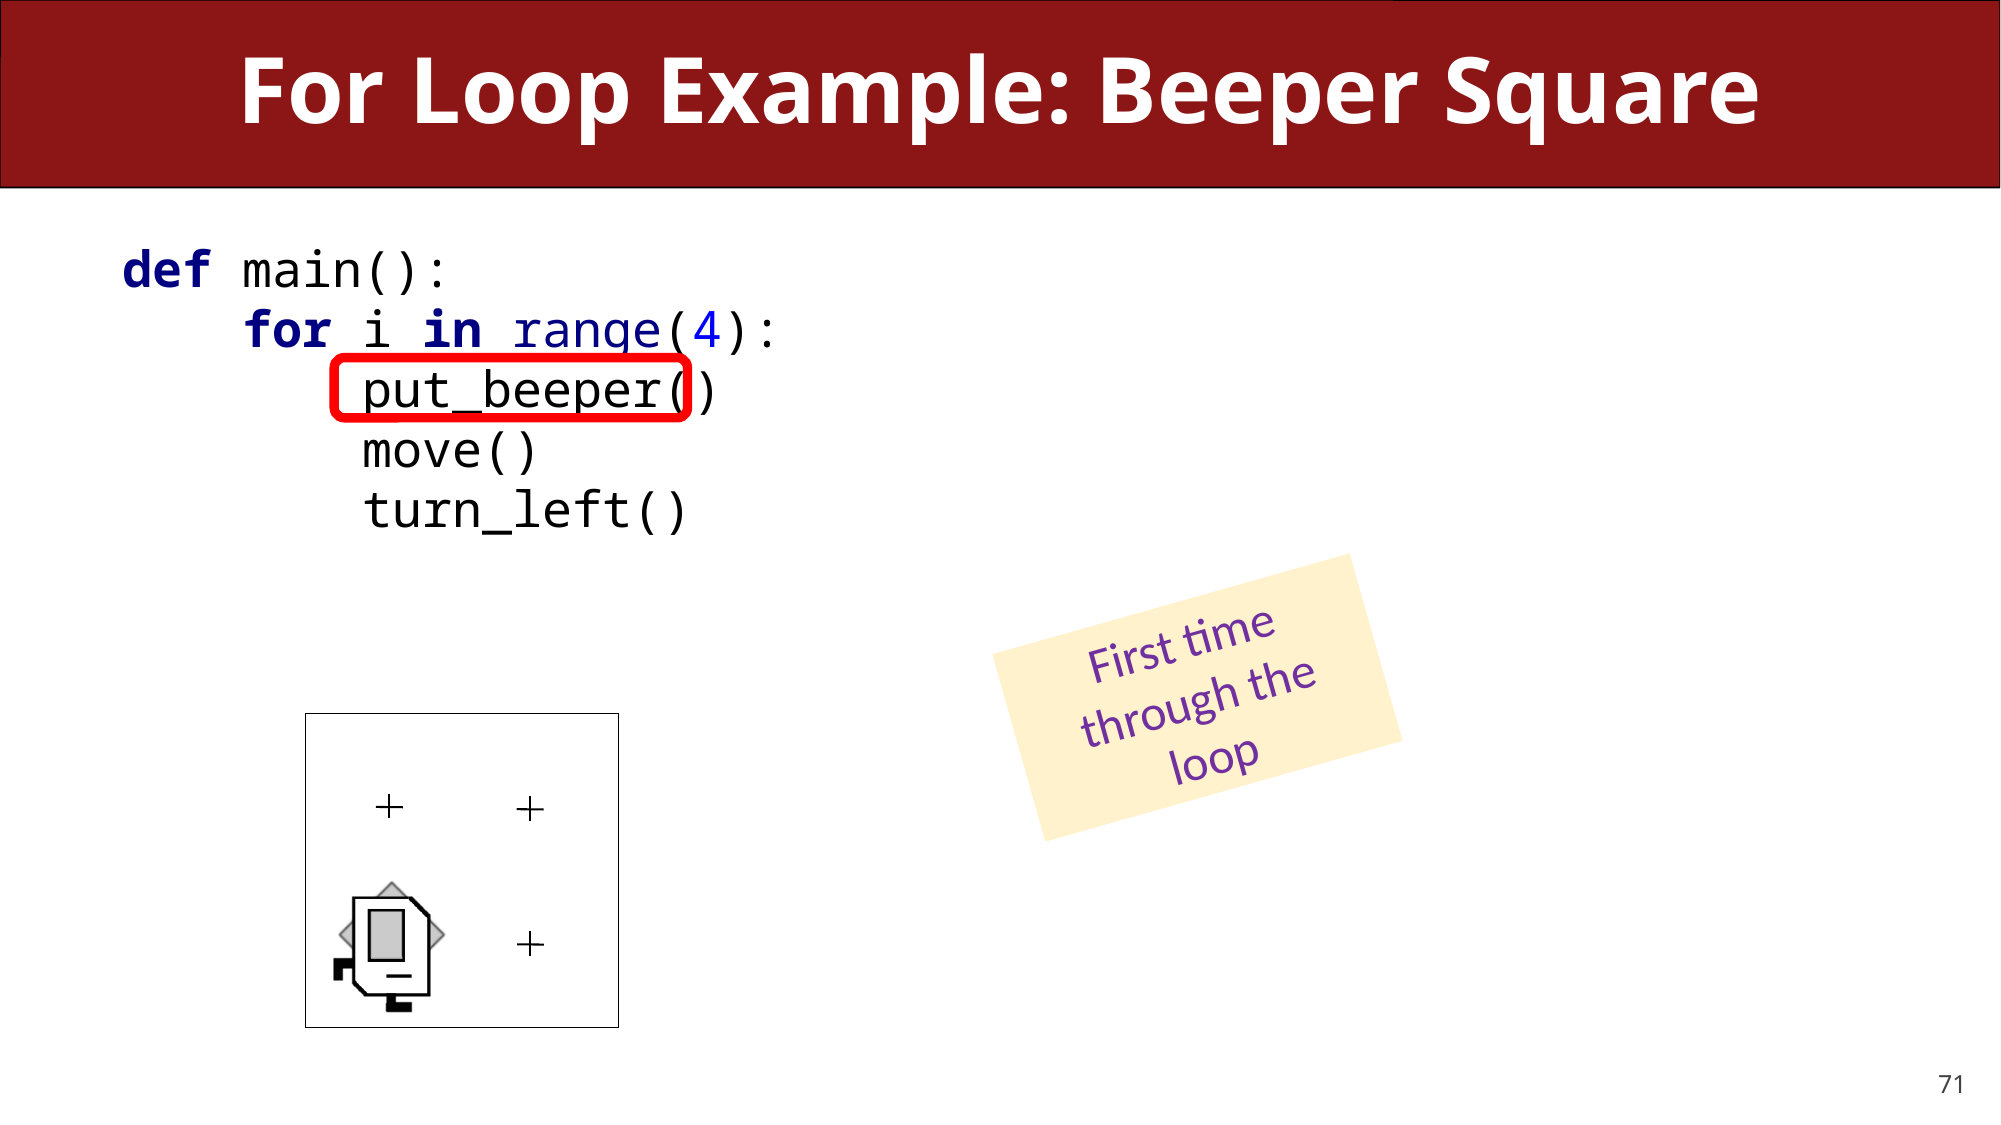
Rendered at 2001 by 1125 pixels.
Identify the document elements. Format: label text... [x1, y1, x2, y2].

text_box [305, 713, 619, 1028]
text_box First time through the loop [992, 553, 1403, 842]
text_box [333, 356, 689, 419]
title For Loop Example: Beeper Square [75, 0, 1925, 188]
text_box def main(): for i in range(4): put_beeper() move() turn_left() [107, 230, 1066, 546]
picture [318, 877, 453, 1022]
